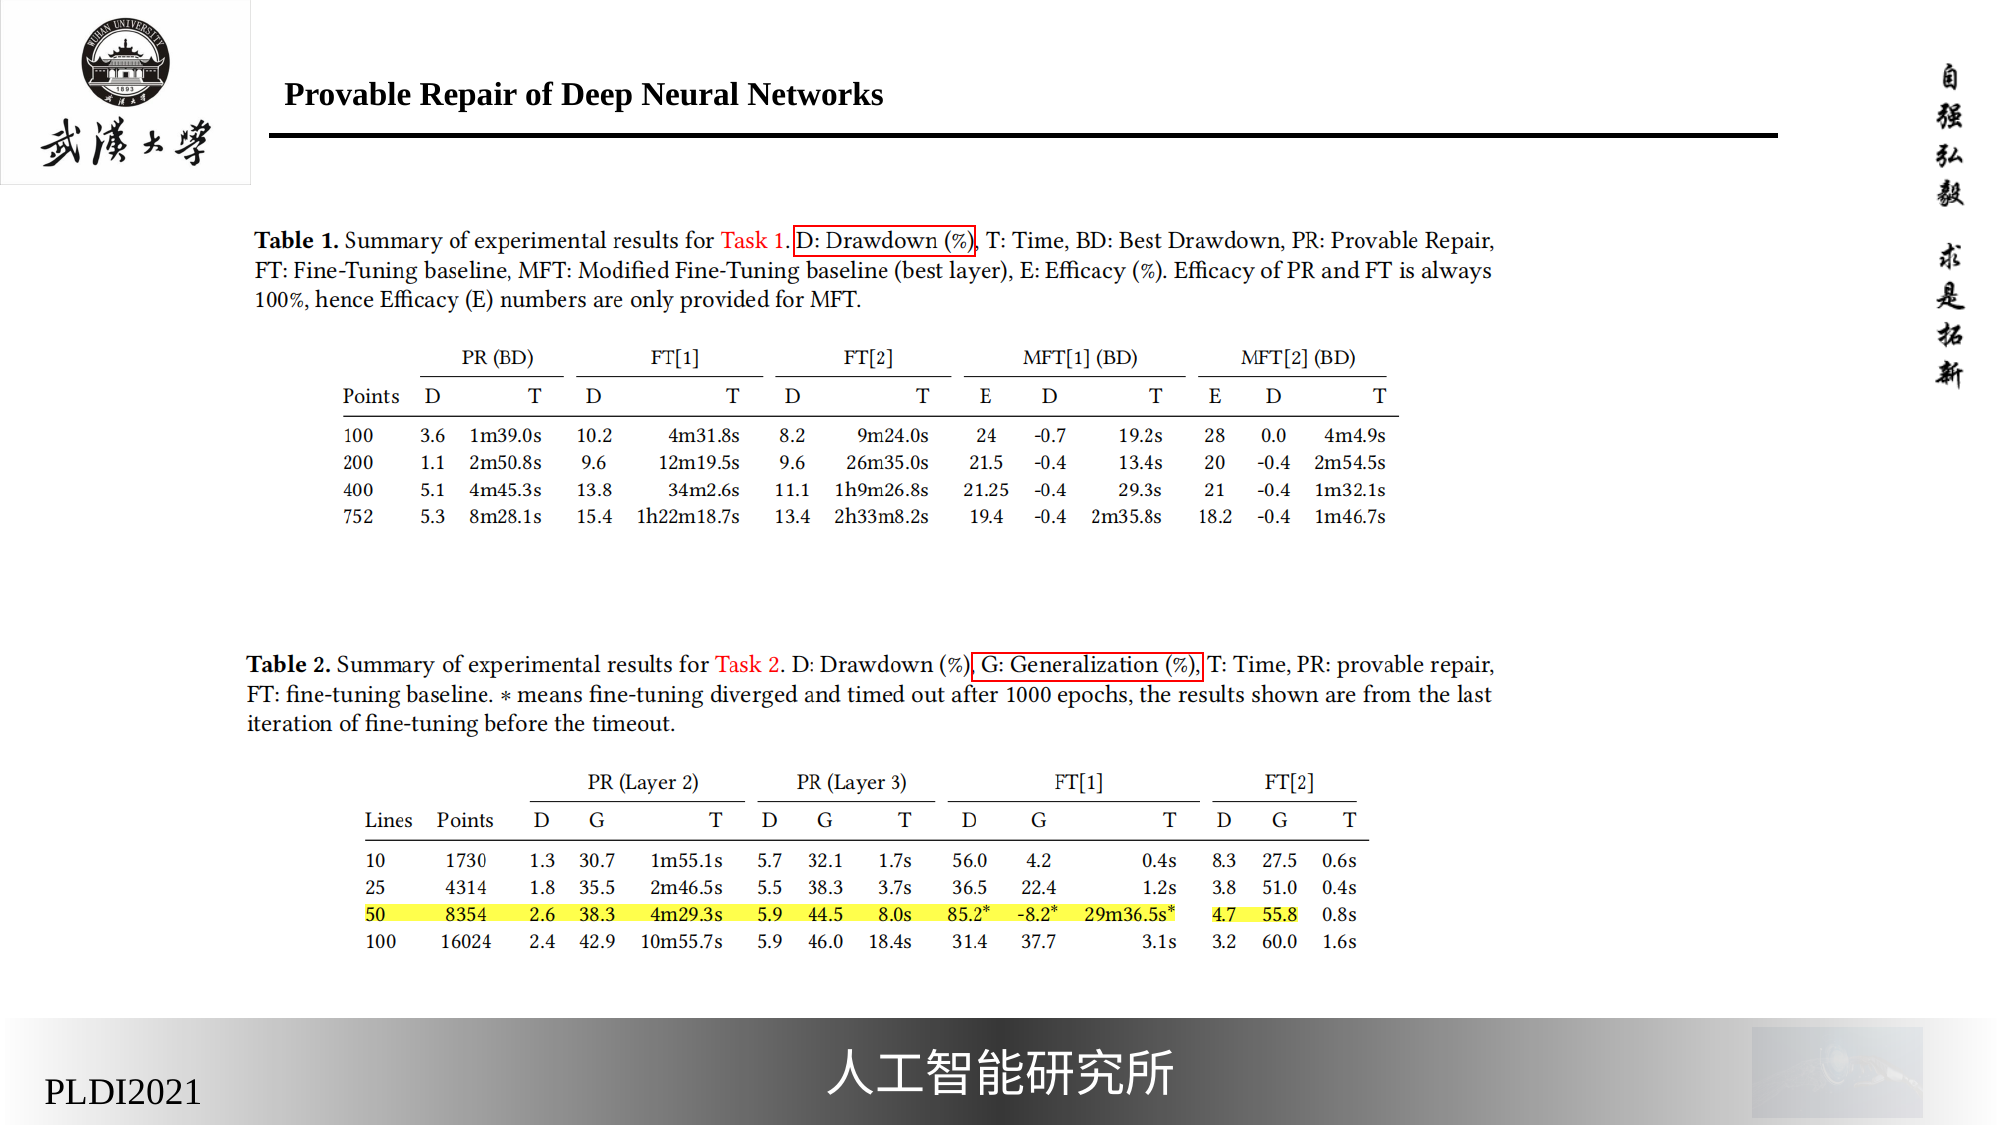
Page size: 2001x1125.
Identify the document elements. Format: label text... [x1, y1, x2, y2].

slide_number [1412, 1042, 1863, 1103]
title Provable Repair of Deep Neural Networks [269, 29, 1995, 160]
picture [239, 618, 1525, 996]
text_box PLDI2021 [29, 1037, 326, 1120]
picture [242, 217, 1522, 563]
picture [1924, 160, 1980, 400]
picture [0, 0, 251, 185]
